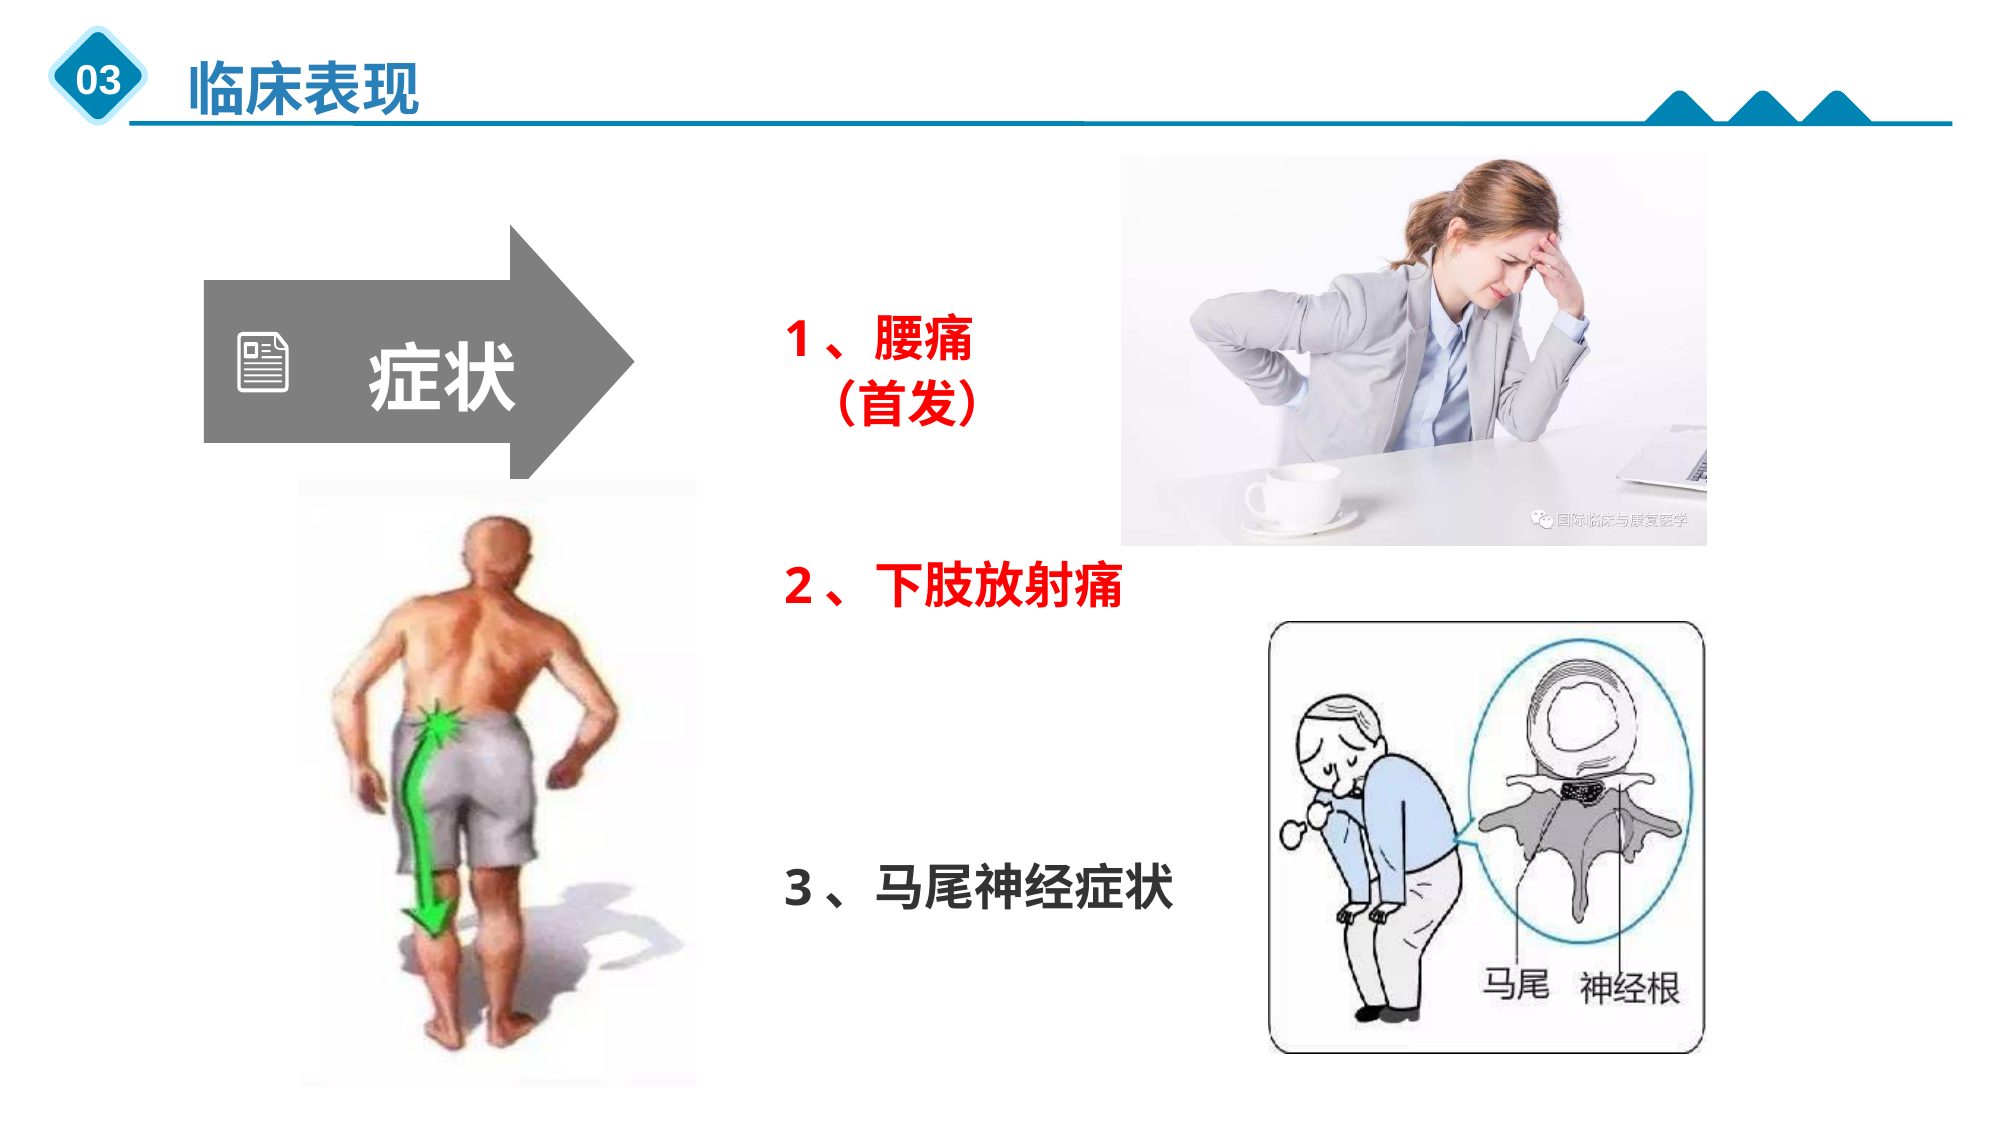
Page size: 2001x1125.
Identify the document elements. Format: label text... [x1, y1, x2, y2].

picture [1268, 621, 1707, 1054]
picture [1121, 155, 1707, 546]
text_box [203, 224, 635, 585]
picture [299, 479, 697, 1087]
text_box 2、下肢放射痛 [725, 539, 1143, 621]
text_box 1、腰痛 （首发） [725, 292, 1063, 440]
text_box 3、马尾神经症状 [725, 842, 1238, 924]
